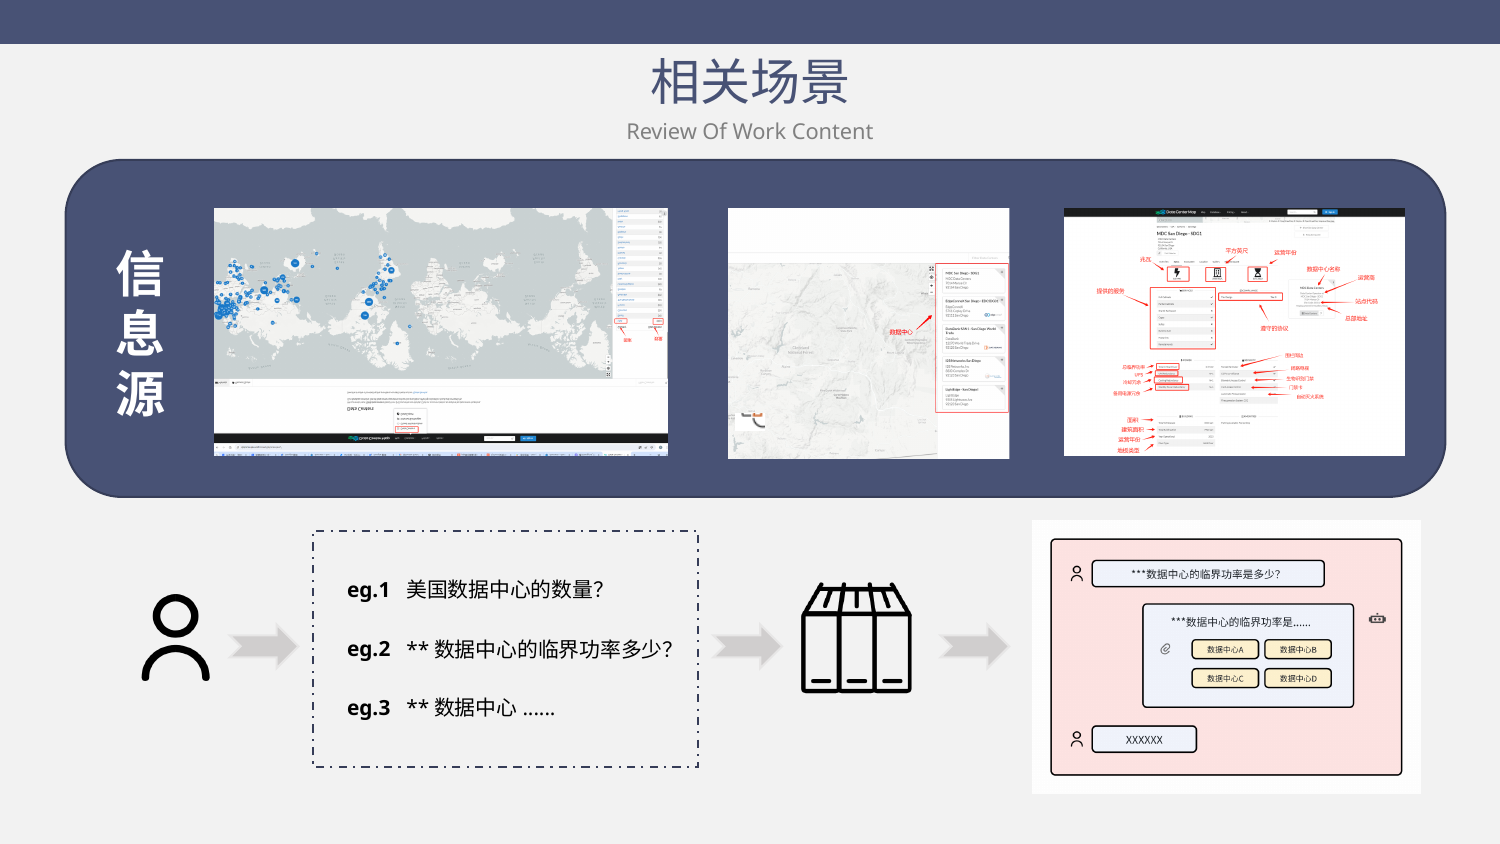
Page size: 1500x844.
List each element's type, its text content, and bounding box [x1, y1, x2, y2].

text_box [938, 622, 1011, 671]
text_box 信息源 [100, 234, 166, 427]
text_box eg.1 [332, 568, 391, 609]
text_box **数据中心的临界功率多少？ [391, 629, 680, 670]
picture [1032, 520, 1421, 794]
text_box Review Of Work Content [592, 110, 908, 152]
text_box eg.2 [332, 627, 492, 668]
picture [214, 208, 668, 456]
text_box [710, 622, 784, 671]
picture [797, 578, 916, 697]
text_box 美国数据中心的数量？ [391, 568, 622, 609]
picture [128, 594, 223, 681]
picture [1064, 208, 1405, 456]
text_box 相关场景 [635, 43, 865, 110]
text_box [64, 158, 1447, 498]
text_box eg.3 [332, 687, 391, 727]
text_box **数据中心...... [391, 687, 680, 727]
text_box [227, 622, 300, 671]
picture [727, 208, 1010, 459]
text_box [312, 530, 699, 768]
